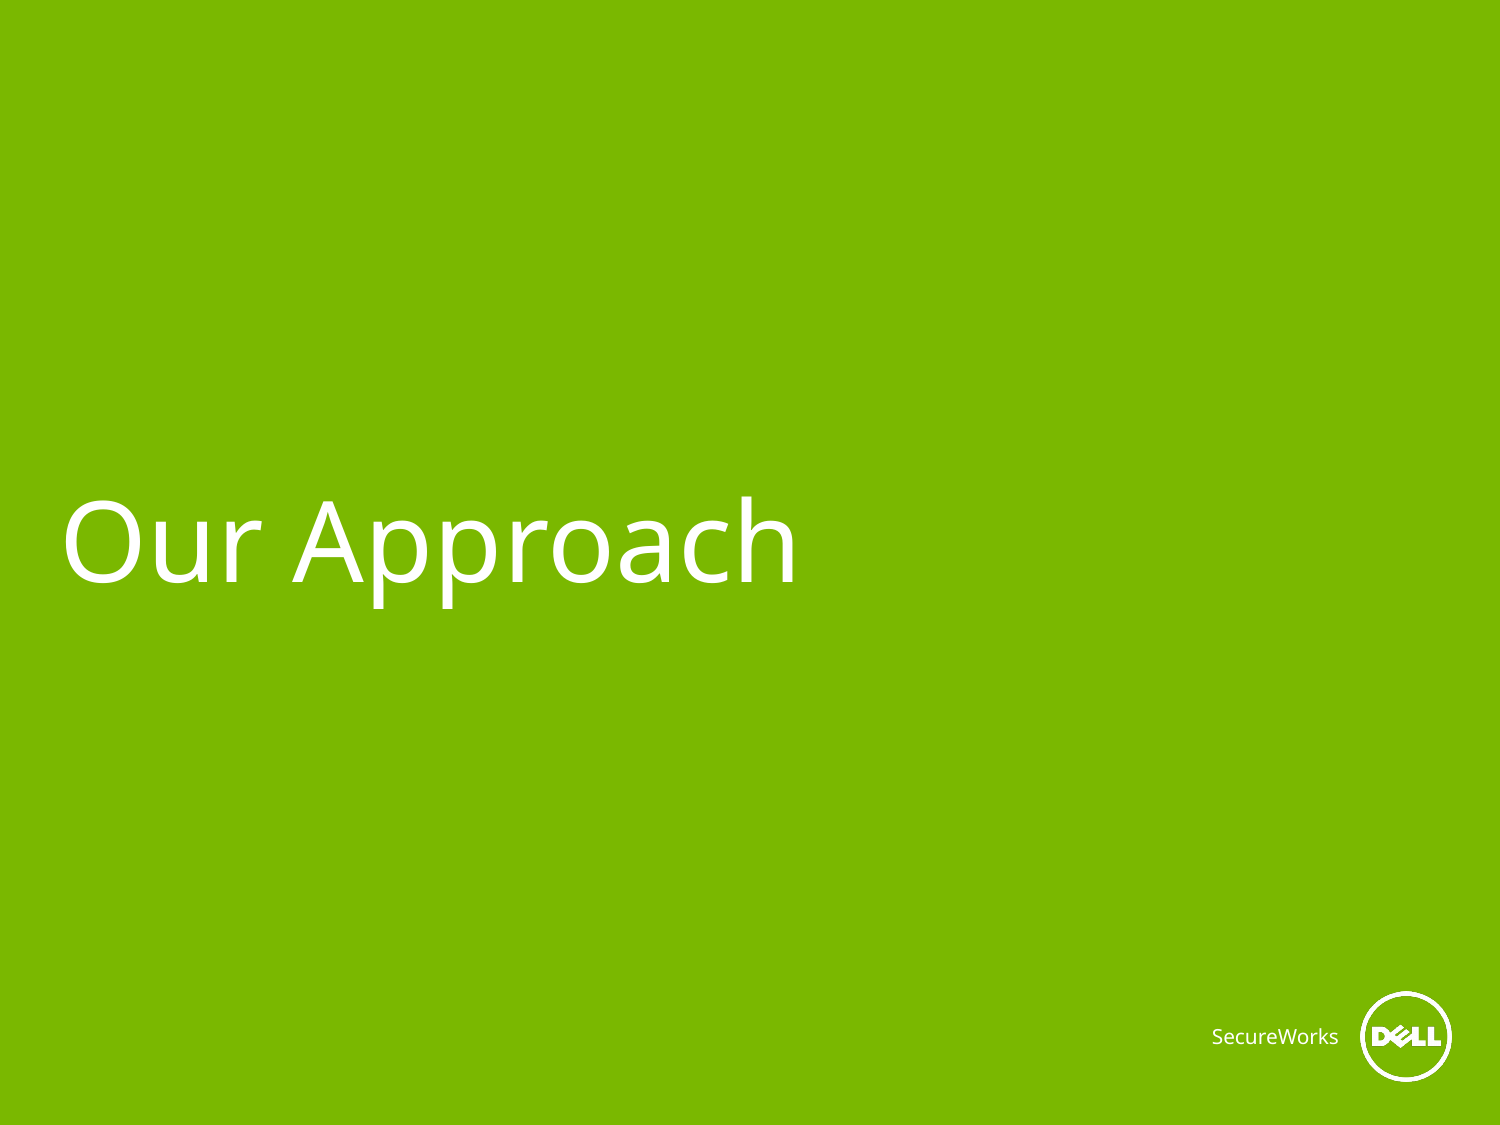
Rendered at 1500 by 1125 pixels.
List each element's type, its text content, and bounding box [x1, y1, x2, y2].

picture [1360, 991, 1452, 1082]
title Our Approach [59, 382, 1184, 710]
